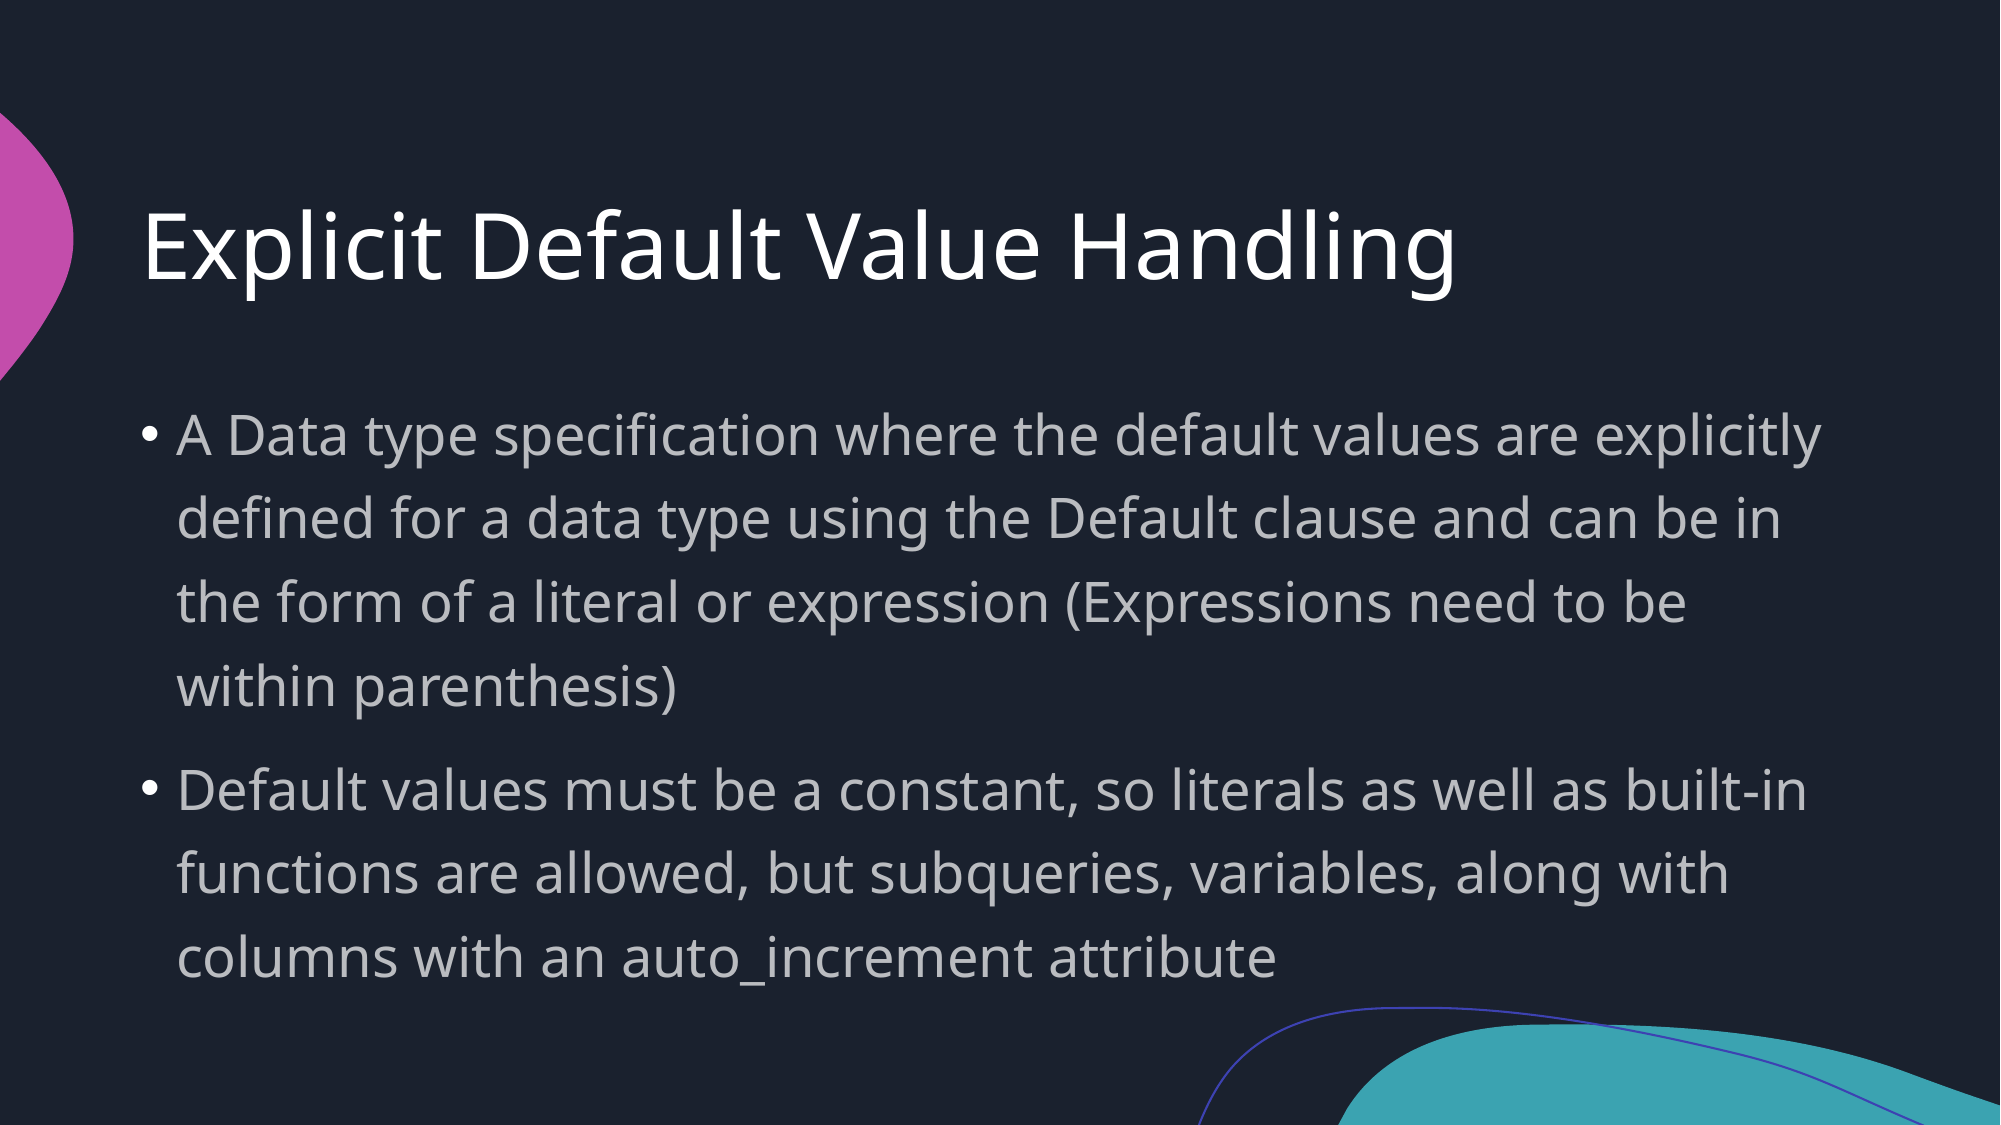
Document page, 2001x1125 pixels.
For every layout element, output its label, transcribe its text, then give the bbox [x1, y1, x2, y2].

list A Data type specification where the default values are explicitly defined for a data type using the Default clause and can be in the form of a literal or expression (Expressions need to be within parenthesis) Default values must be a constant, so literals as well as built-in functions are allowed, but subqueries, variables, along with columns with an auto_increment attribute [125, 375, 1875, 1002]
title Explicit Default Value Handling [125, 125, 1875, 375]
